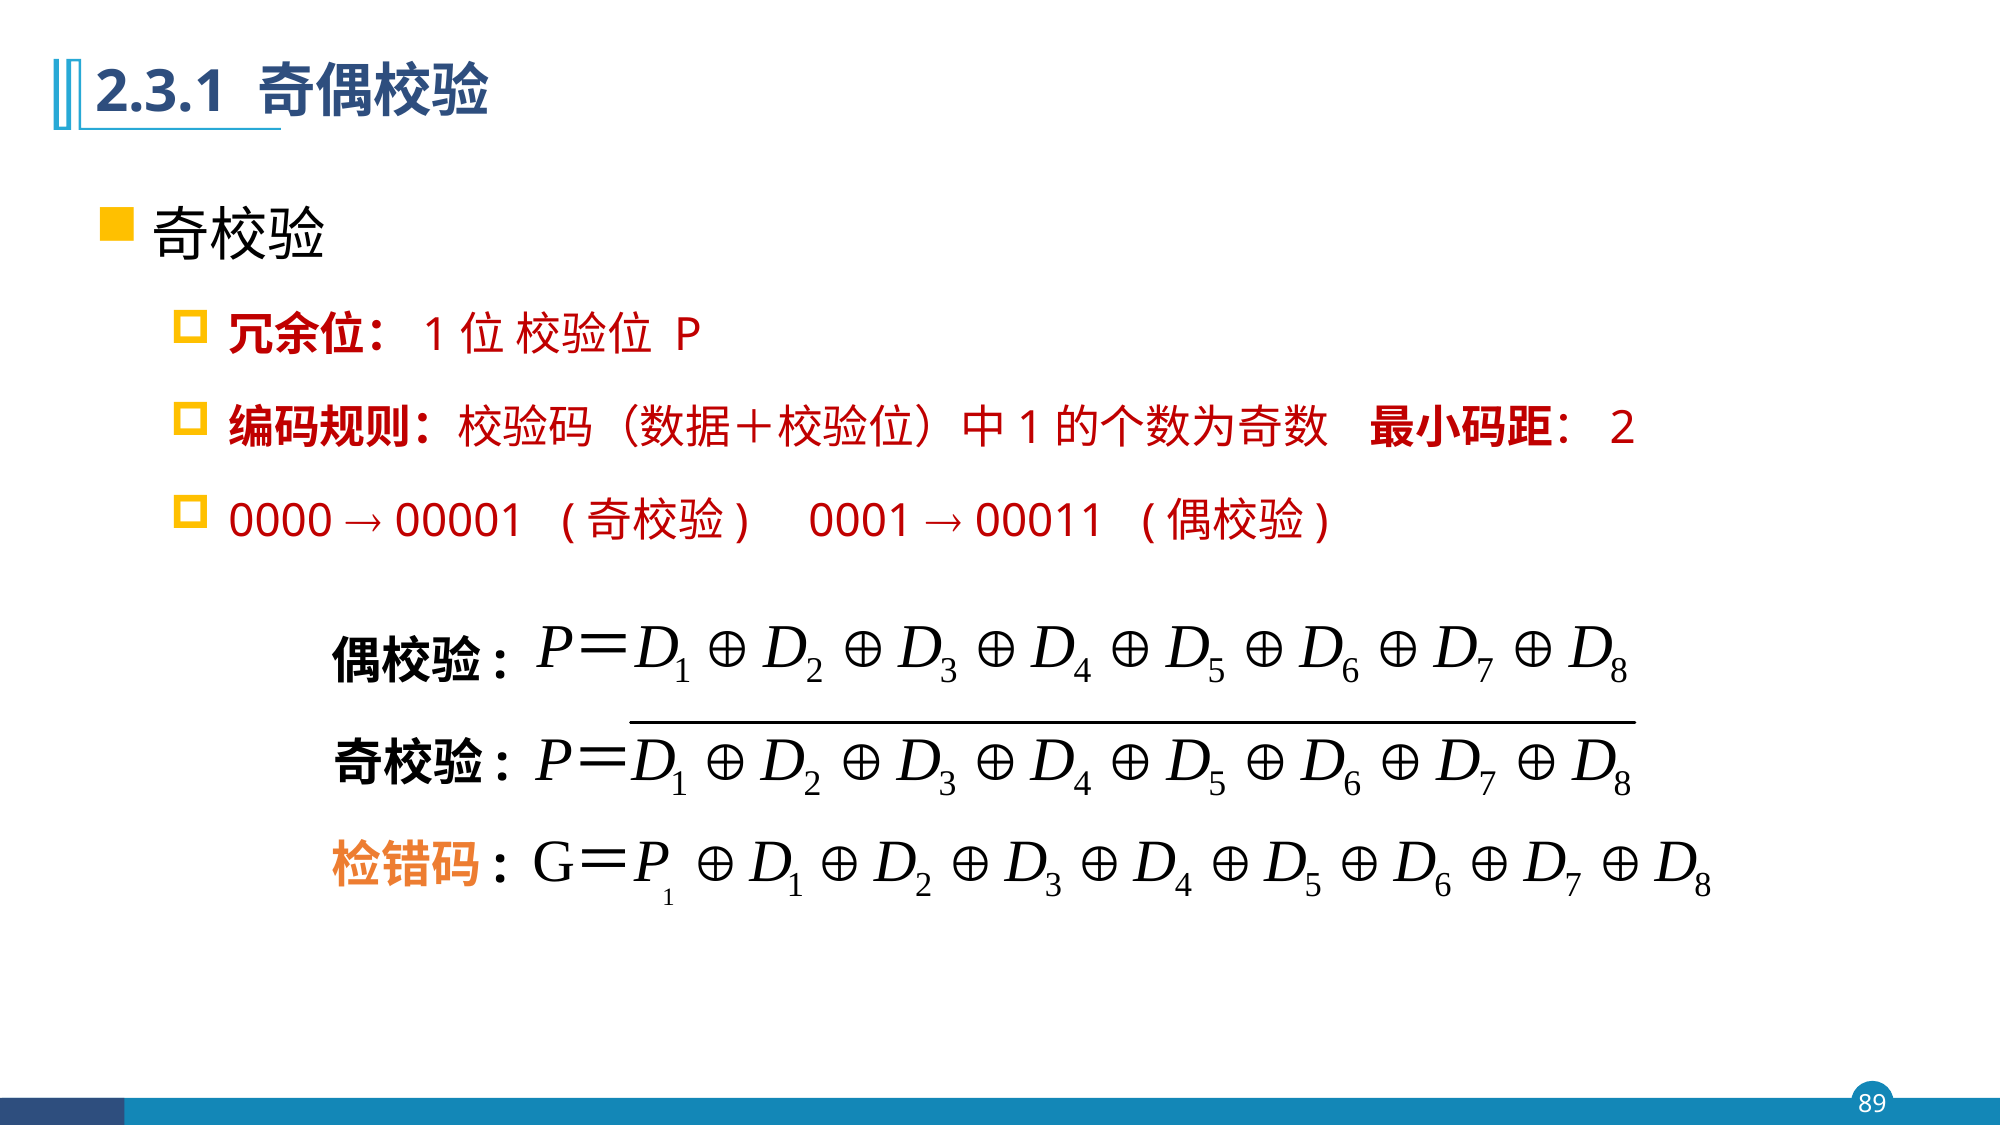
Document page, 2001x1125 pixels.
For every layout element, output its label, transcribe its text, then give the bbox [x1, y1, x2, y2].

picture [524, 707, 1648, 810]
title 2.3.1 奇偶校验 [80, 42, 1805, 144]
picture [525, 605, 1636, 697]
text_box 偶校验: [313, 608, 525, 697]
text_box 检错码: [313, 813, 526, 901]
picture [524, 821, 1719, 915]
list 奇校验 冗余位：1位 校验位 P 编码规则：校验码（数据＋校验位）中1的个数为奇数 最小码距：2 0000  00001 (奇校验) 0001  00011 (偶校验) [80, 154, 1805, 561]
text_box 奇校验: [315, 710, 524, 799]
